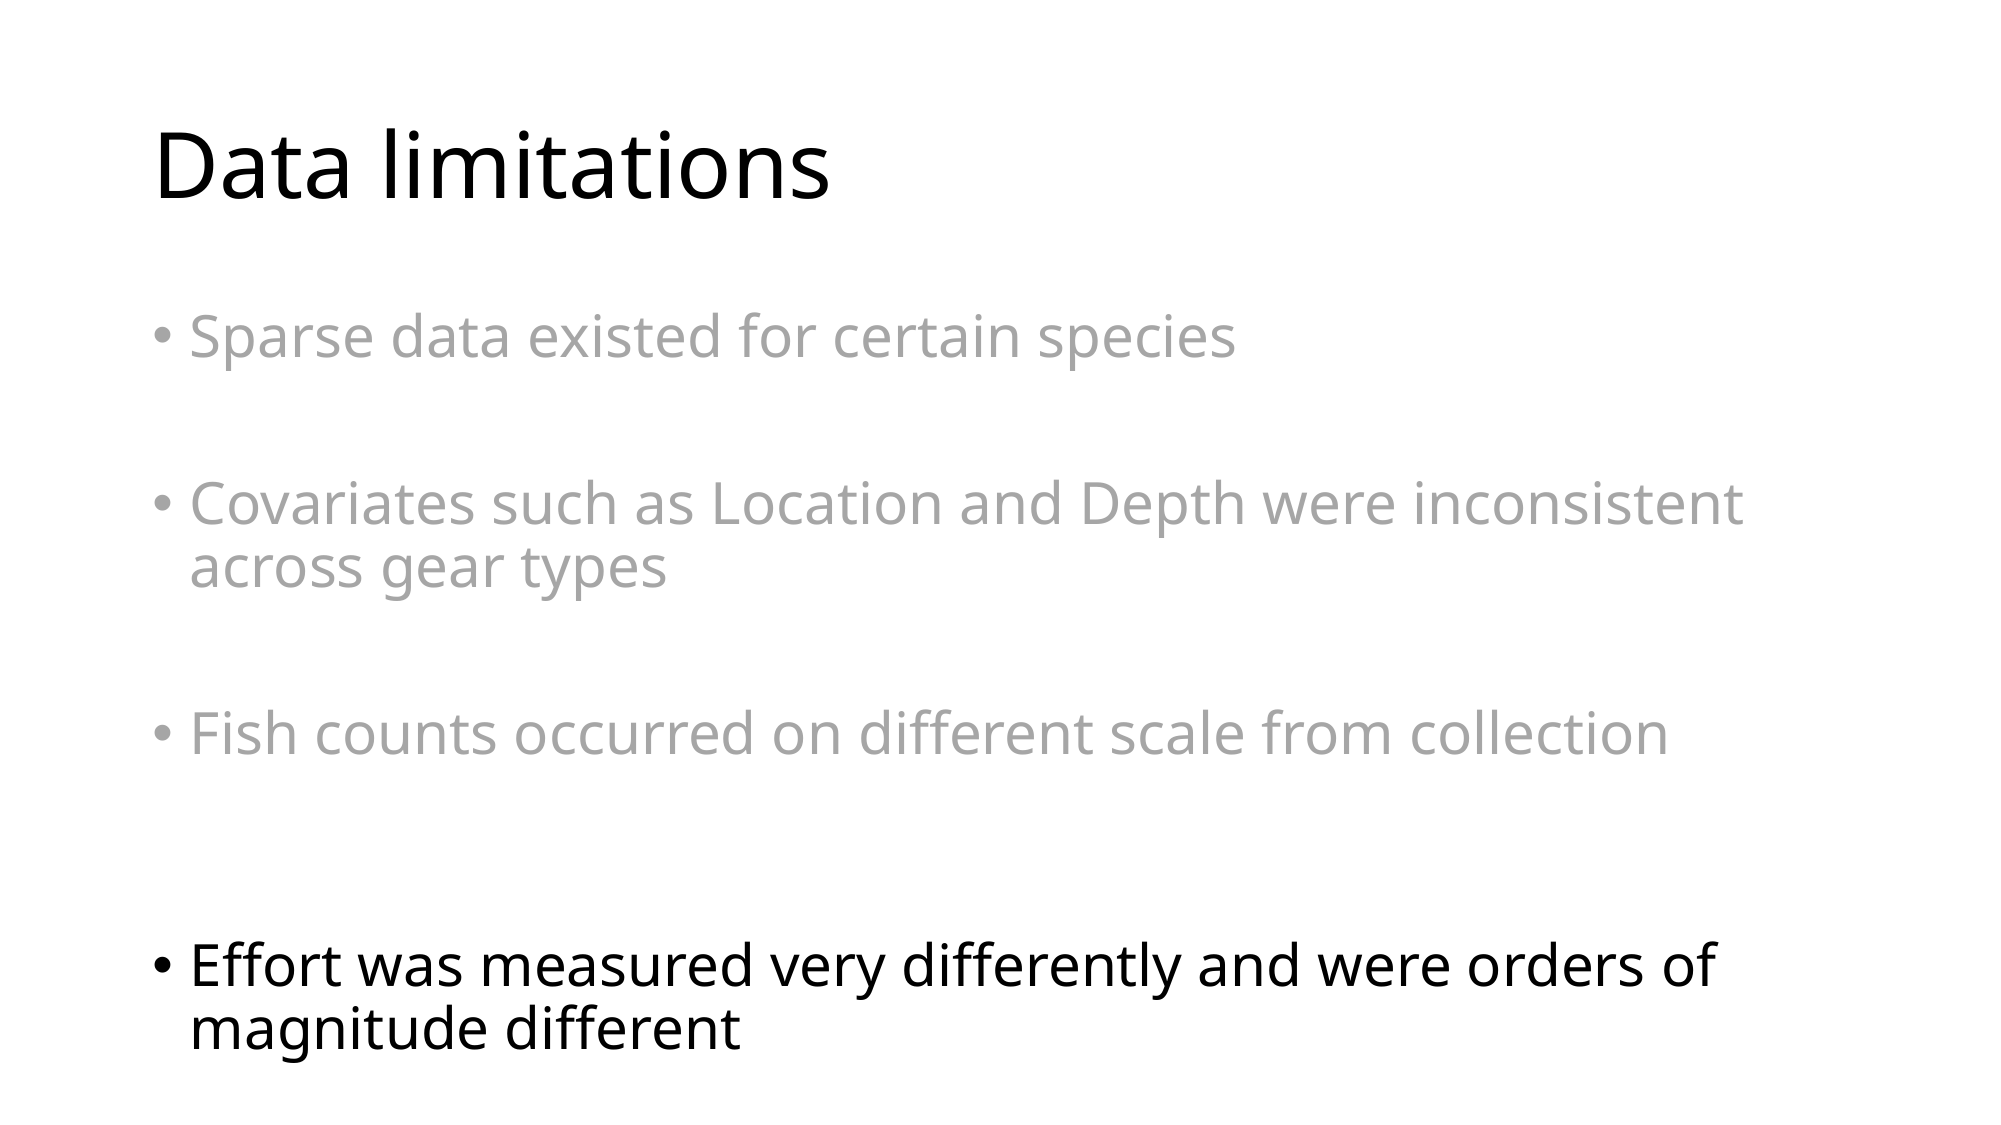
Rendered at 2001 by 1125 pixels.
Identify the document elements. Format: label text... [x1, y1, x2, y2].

title Data limitations [137, 59, 1863, 278]
